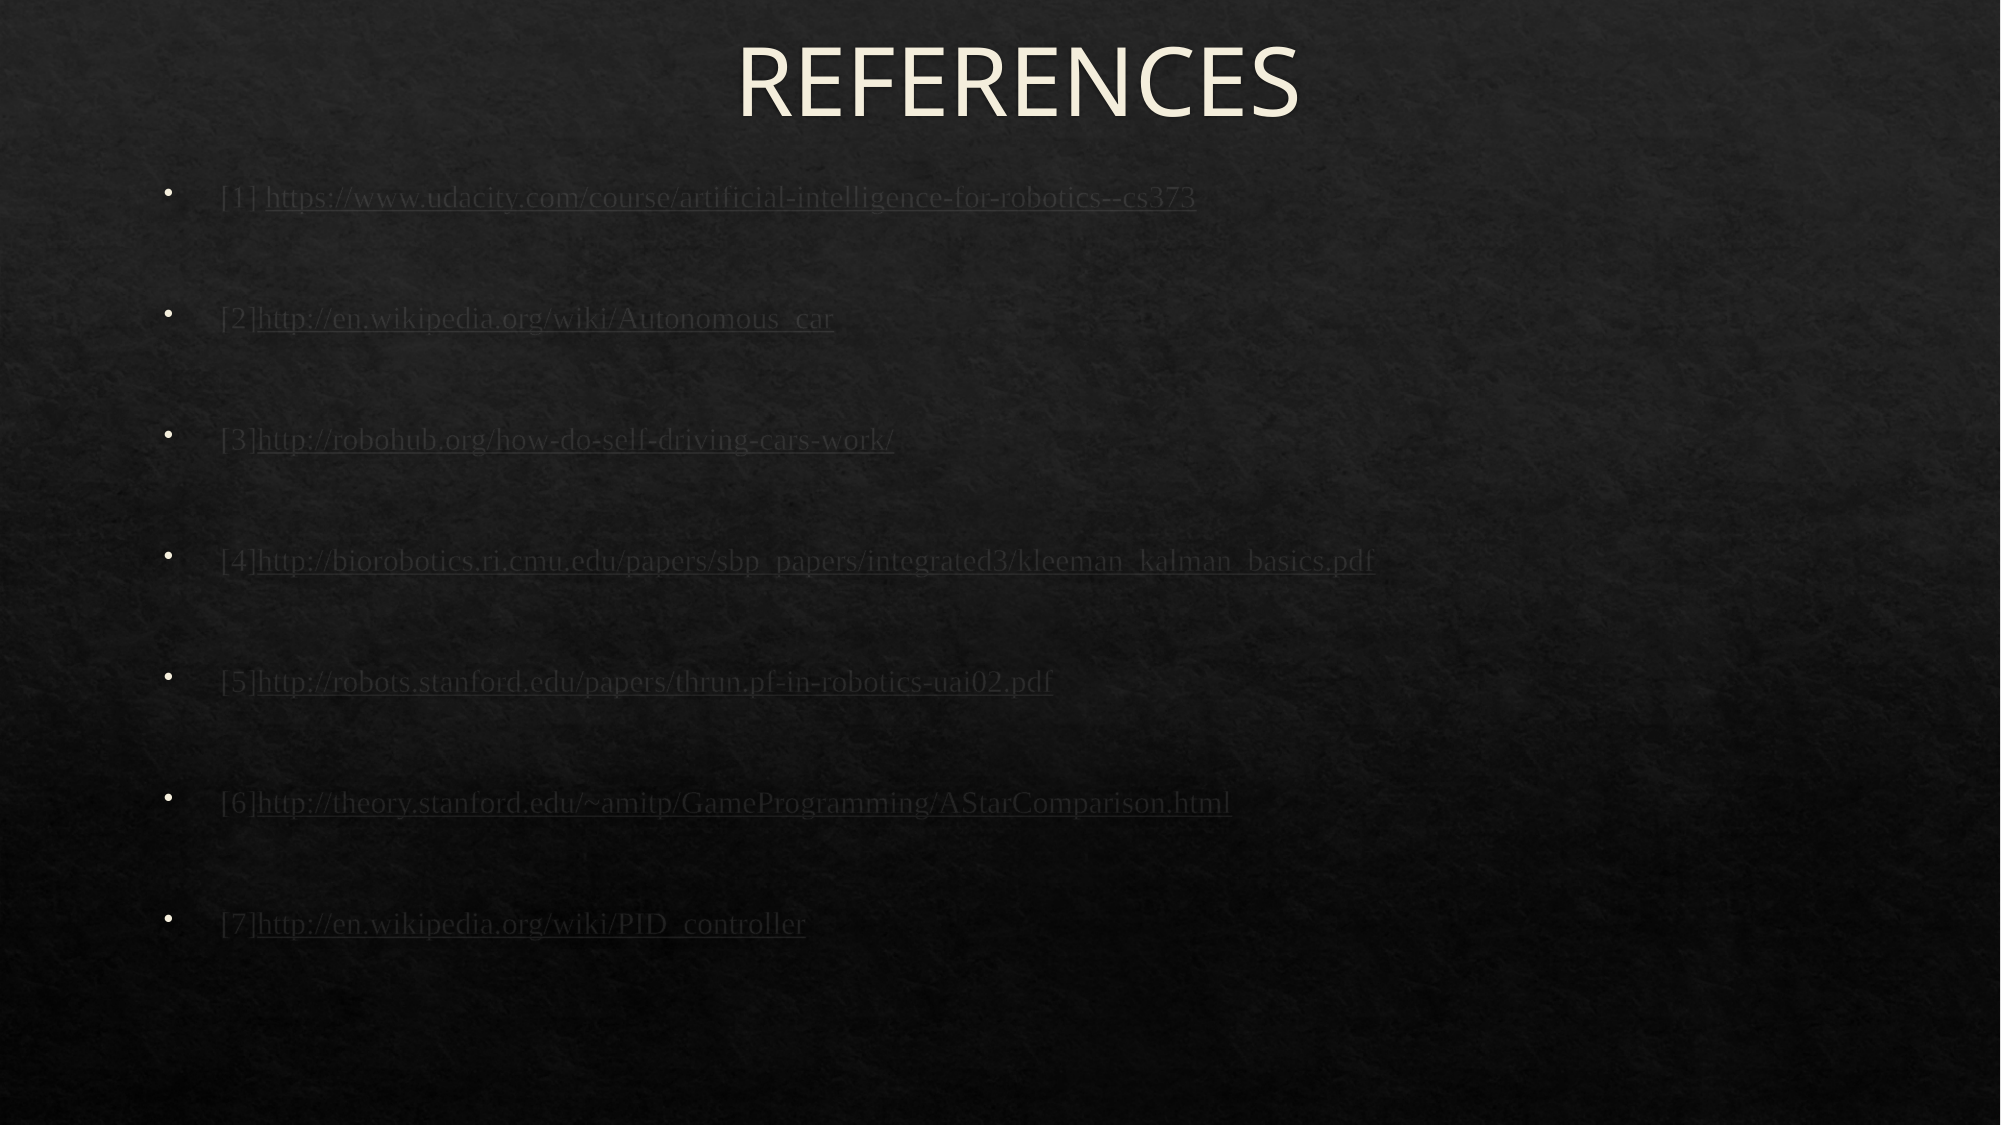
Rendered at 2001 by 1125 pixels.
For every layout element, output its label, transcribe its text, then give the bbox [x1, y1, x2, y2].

title REFERENCES [699, 24, 1337, 148]
list [1] https://www.udacity.com/course/artificial-intelligence-for-robotics--cs373 [2]http://en.wikipedia.org/wiki/Autonomous_car [3]http://robohub.org/how-do-self-driving-cars-work/ [4]http://biorobotics.ri.cmu.edu/papers/sbp_papers/integrated3/kleeman_kalman_basics.pdf [5]http://robots.stanford.edu/papers/thrun.pf-in-robotics-uai02.pdf [6]http://theory.stanford.edu/~amitp/GameProgramming/AStarComparison.html [7]http://en.wikipedia.org/wiki/PID_controller [149, 166, 1849, 950]
